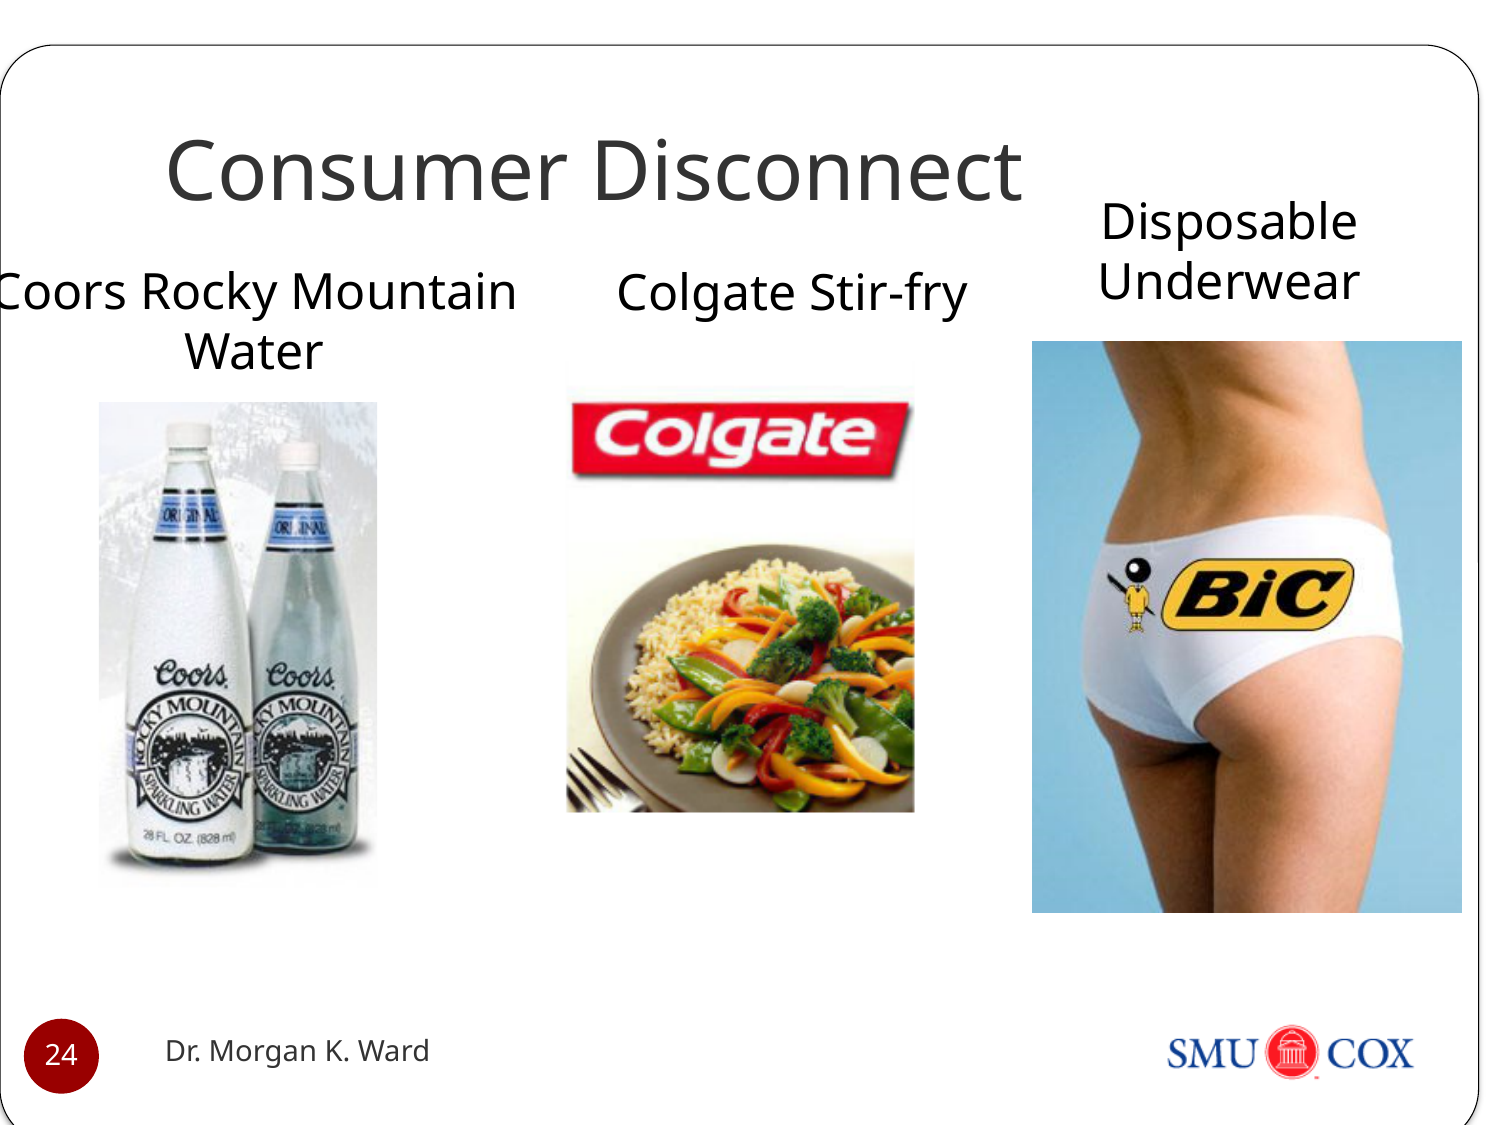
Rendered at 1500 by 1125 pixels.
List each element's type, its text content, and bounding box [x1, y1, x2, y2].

picture [545, 361, 955, 867]
text_box Disposable Underwear [998, 136, 1461, 341]
picture [98, 402, 378, 909]
title Consumer Disconnect [150, 45, 1425, 233]
text_box Coors Rocky Mountain Water [0, 207, 567, 433]
picture [1155, 1012, 1427, 1093]
footer Dr. Morgan K. Ward [150, 1012, 800, 1088]
picture [1032, 341, 1462, 914]
slide_number 24 [23, 1018, 99, 1094]
text_box Colgate Stir-fry [602, 177, 1228, 403]
